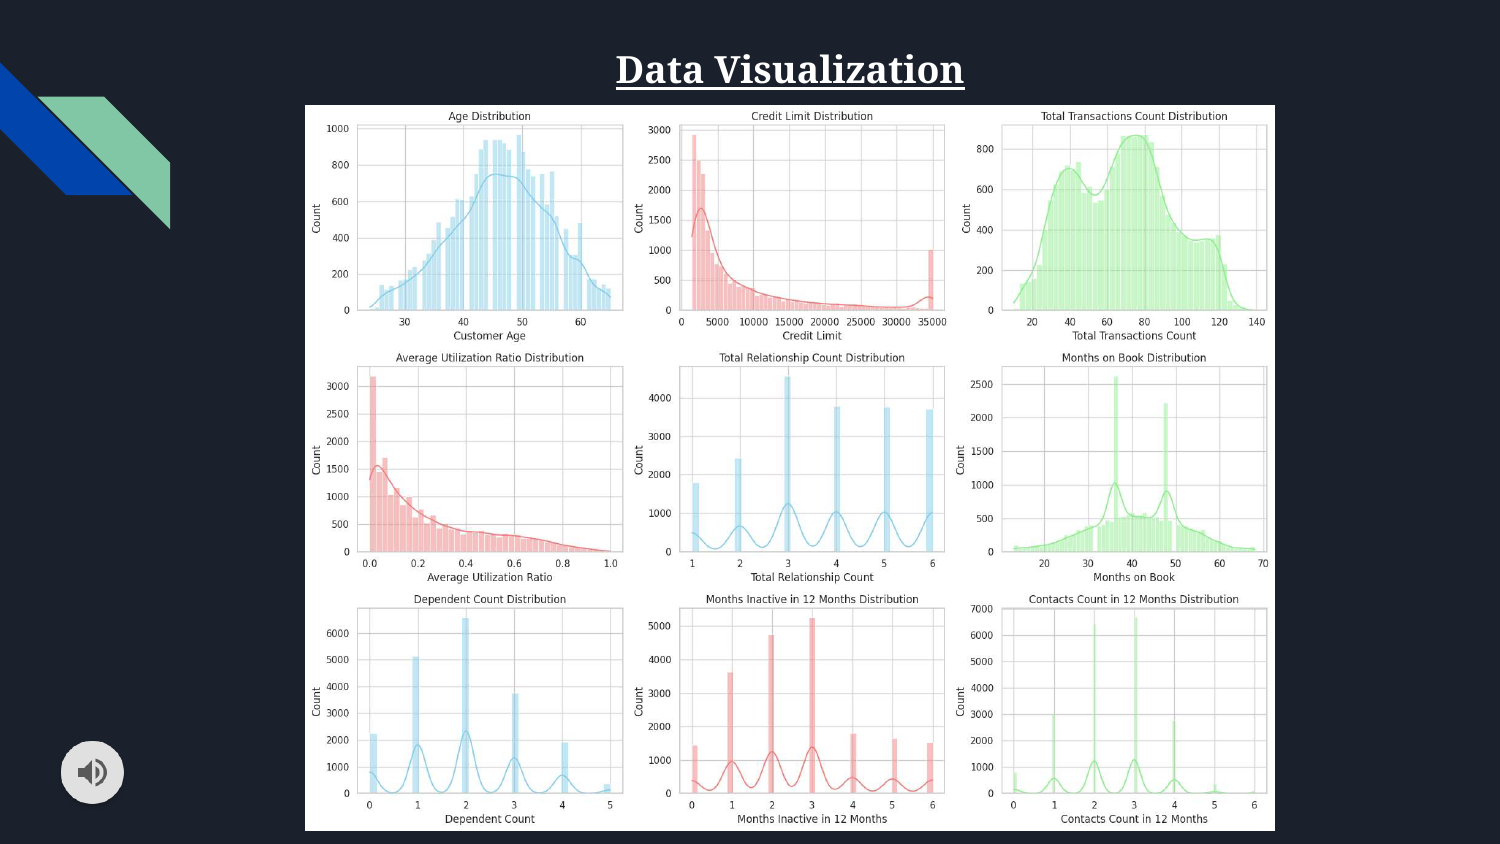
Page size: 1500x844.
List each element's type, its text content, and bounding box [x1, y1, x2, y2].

picture [53, 734, 130, 810]
picture [305, 105, 1275, 831]
title Data Visualization [212, 31, 1368, 182]
